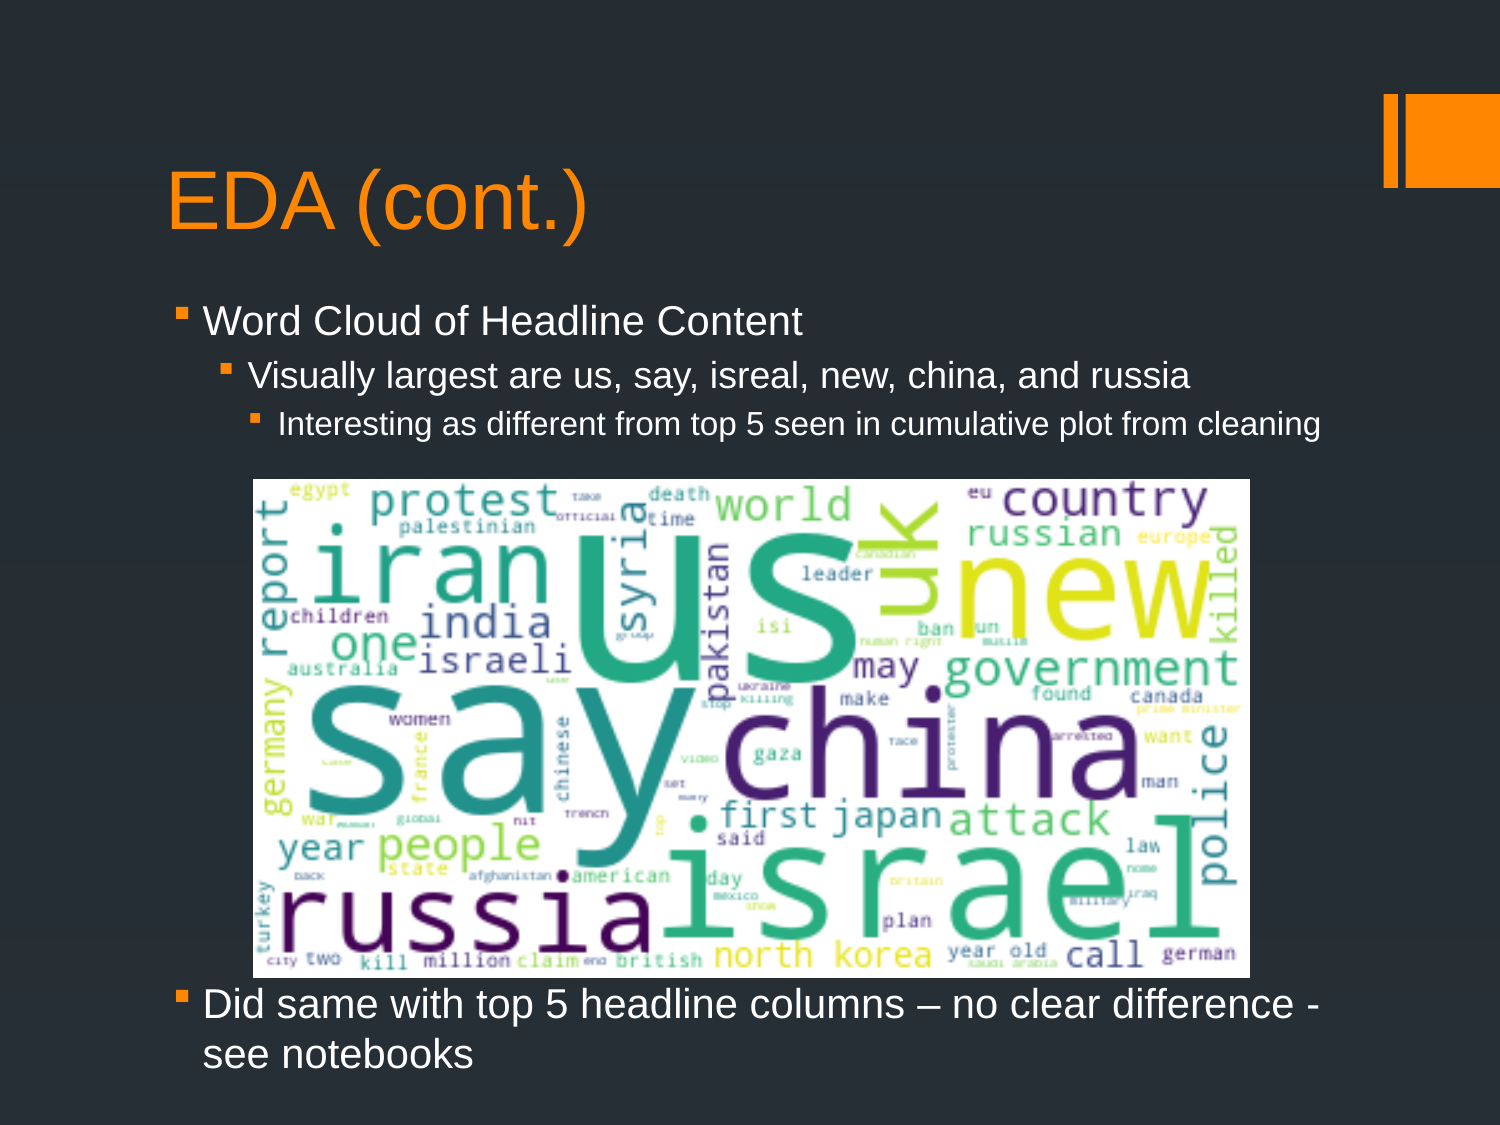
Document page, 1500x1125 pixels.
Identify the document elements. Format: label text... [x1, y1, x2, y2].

picture [253, 479, 1250, 978]
title EDA (cont.) [150, 64, 1350, 254]
list Word Cloud of Headline Content Visually largest are us, say, isreal, new, china, and russia Interesting as different from top 5 seen in cumulative plot from cleaning Did same with top 5 headline columns – no clear difference - see notebooks [150, 285, 1350, 1103]
